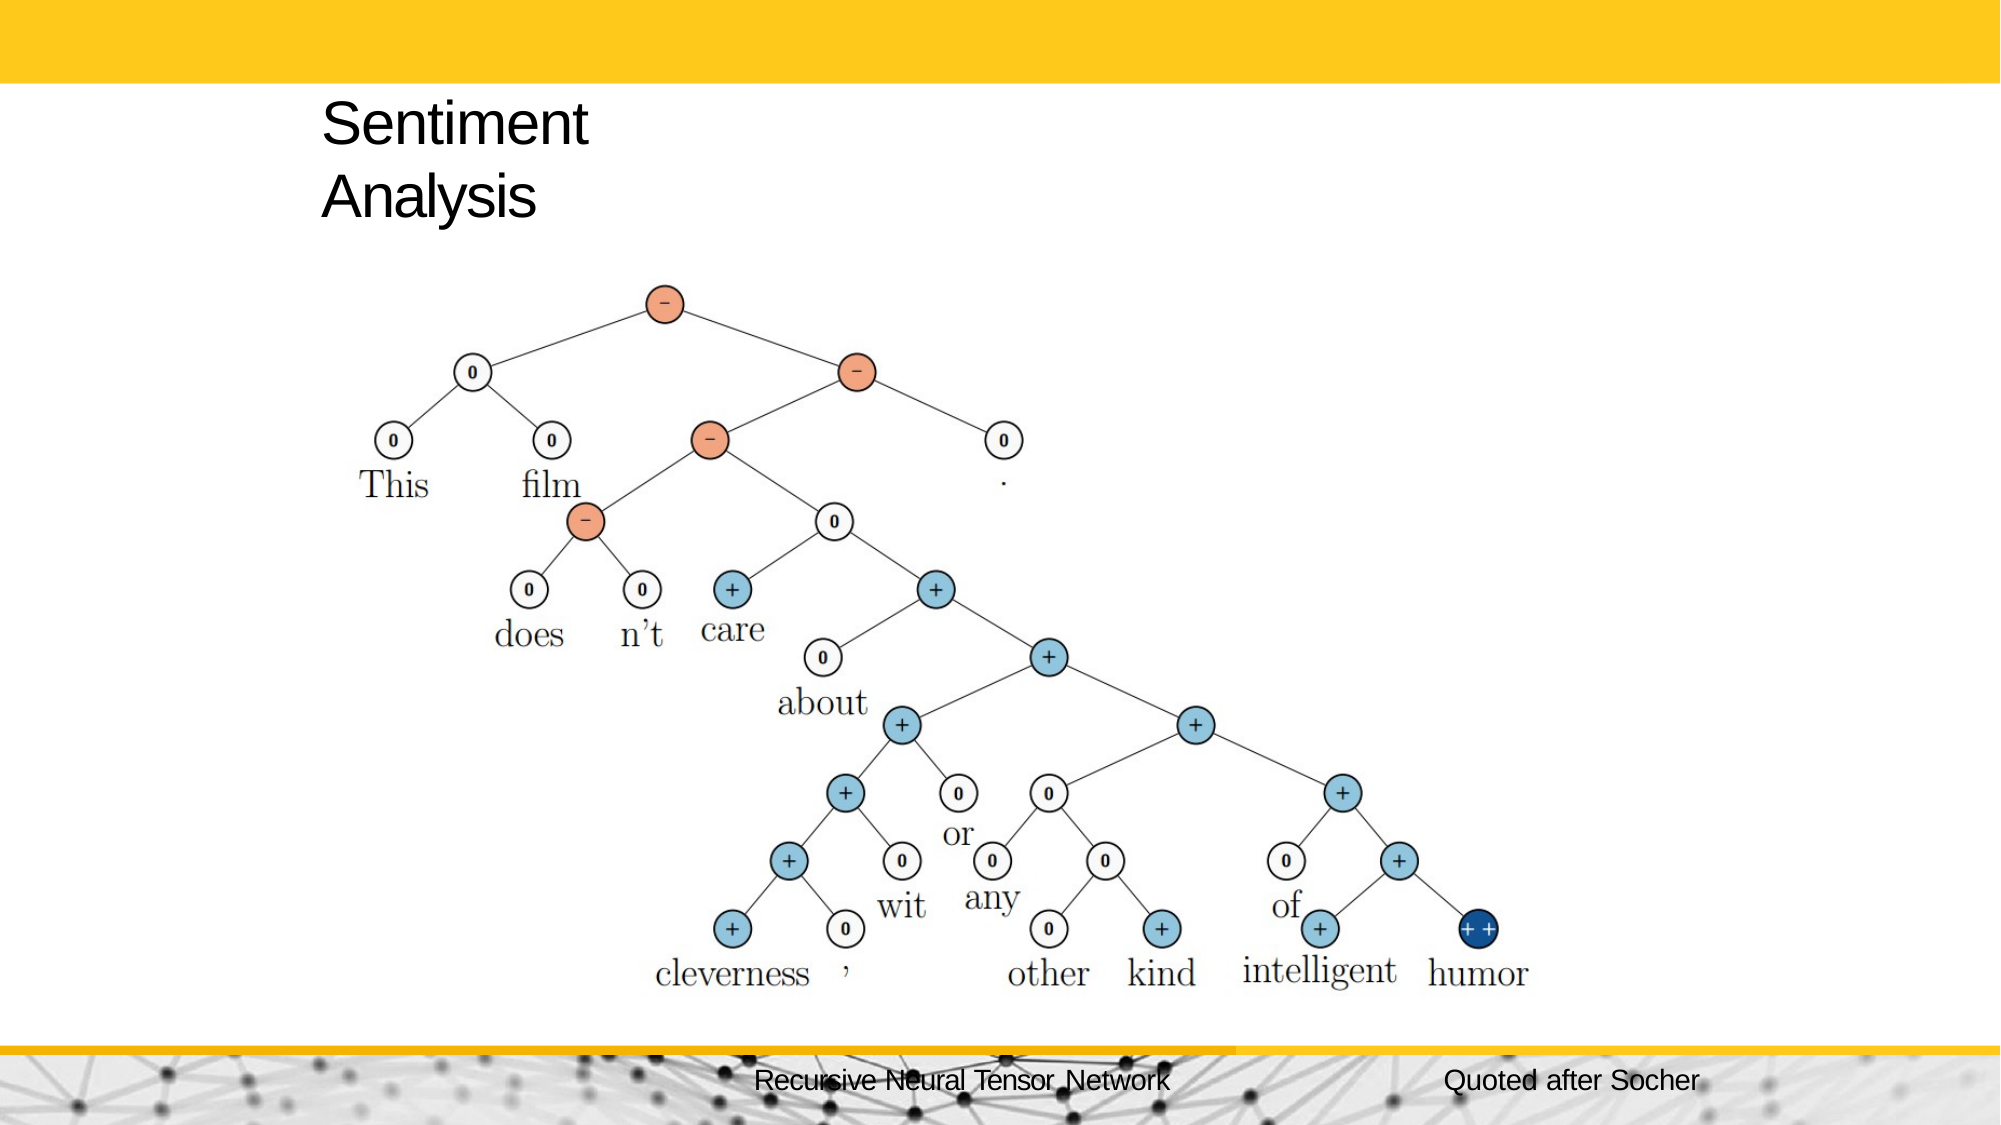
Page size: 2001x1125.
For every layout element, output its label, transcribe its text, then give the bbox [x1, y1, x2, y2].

text_box Quoted after Socher [1442, 1061, 1702, 1097]
text_box [329, 253, 1597, 1020]
title Sentiment Analysis [320, 62, 823, 251]
text_box Recursive Neural Tensor Network [752, 1061, 1175, 1097]
picture [0, 0, 2001, 1125]
